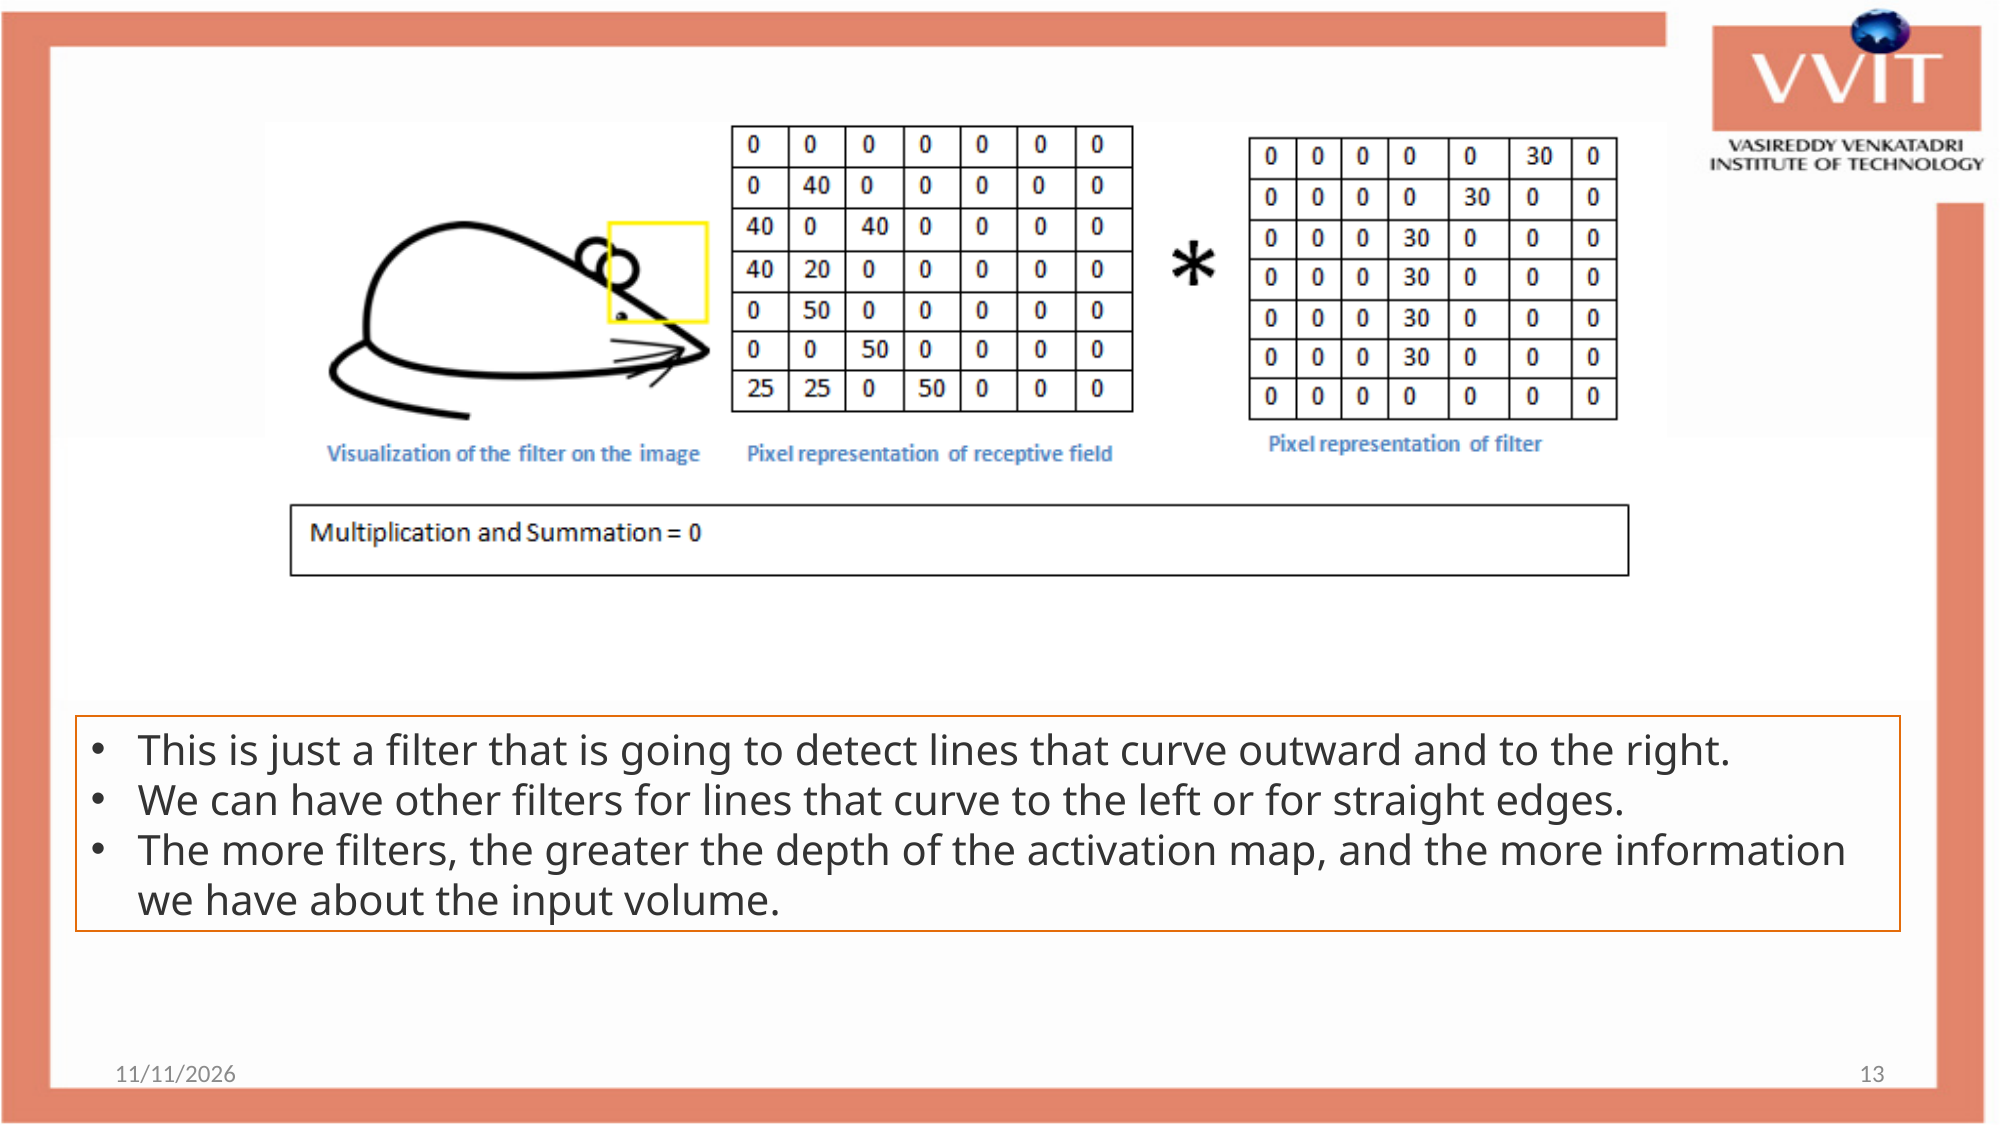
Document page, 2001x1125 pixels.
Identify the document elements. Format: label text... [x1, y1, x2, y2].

text_box This is just a filter that is going to detect lines that curve outward and to the right. We can have other filters for lines that curve to the left or for straight edges. The more filters, the greater the depth of the activation map, and the more information we have about the input volume. [76, 716, 1900, 931]
slide_number 13 [1433, 1042, 1900, 1103]
picture [0, 0, 2001, 1125]
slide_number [99, 1042, 567, 1103]
